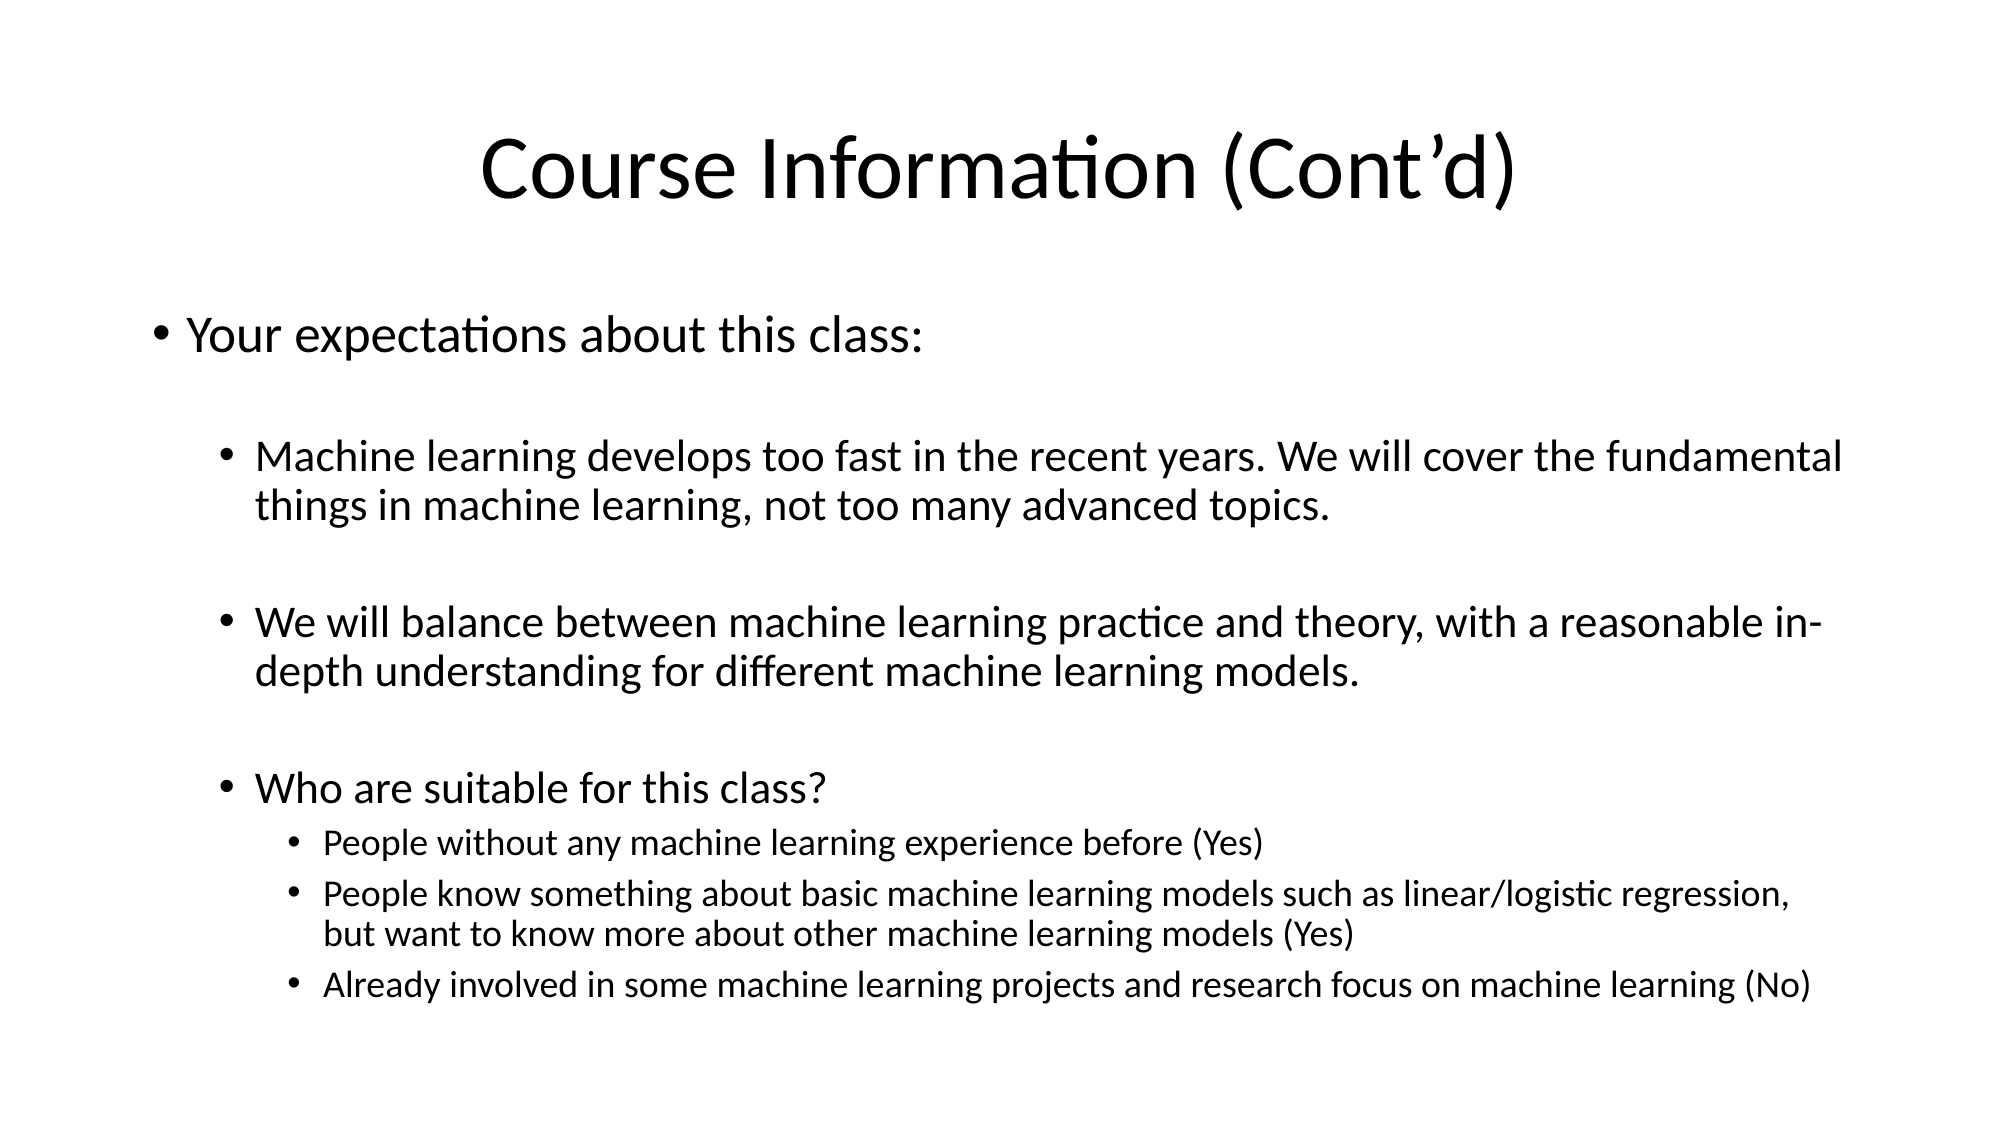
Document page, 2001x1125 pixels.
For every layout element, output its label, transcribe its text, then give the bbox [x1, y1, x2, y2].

list Your expectations about this class: Machine learning develops too fast in the recent years. We will cover the fundamental things in machine learning, not too many advanced topics. We will balance between machine learning practice and theory, with a reasonable in-depth understanding for different machine learning models. Who are suitable for this class? People without any machine learning experience before (Yes) People know something about basic machine learning models such as linear/logistic regression, but want to know more about other machine learning models (Yes) Already involved in some machine learning projects and research focus on machine learning (No) [137, 299, 1863, 1014]
title Course Information (Cont’d) [137, 59, 1863, 278]
